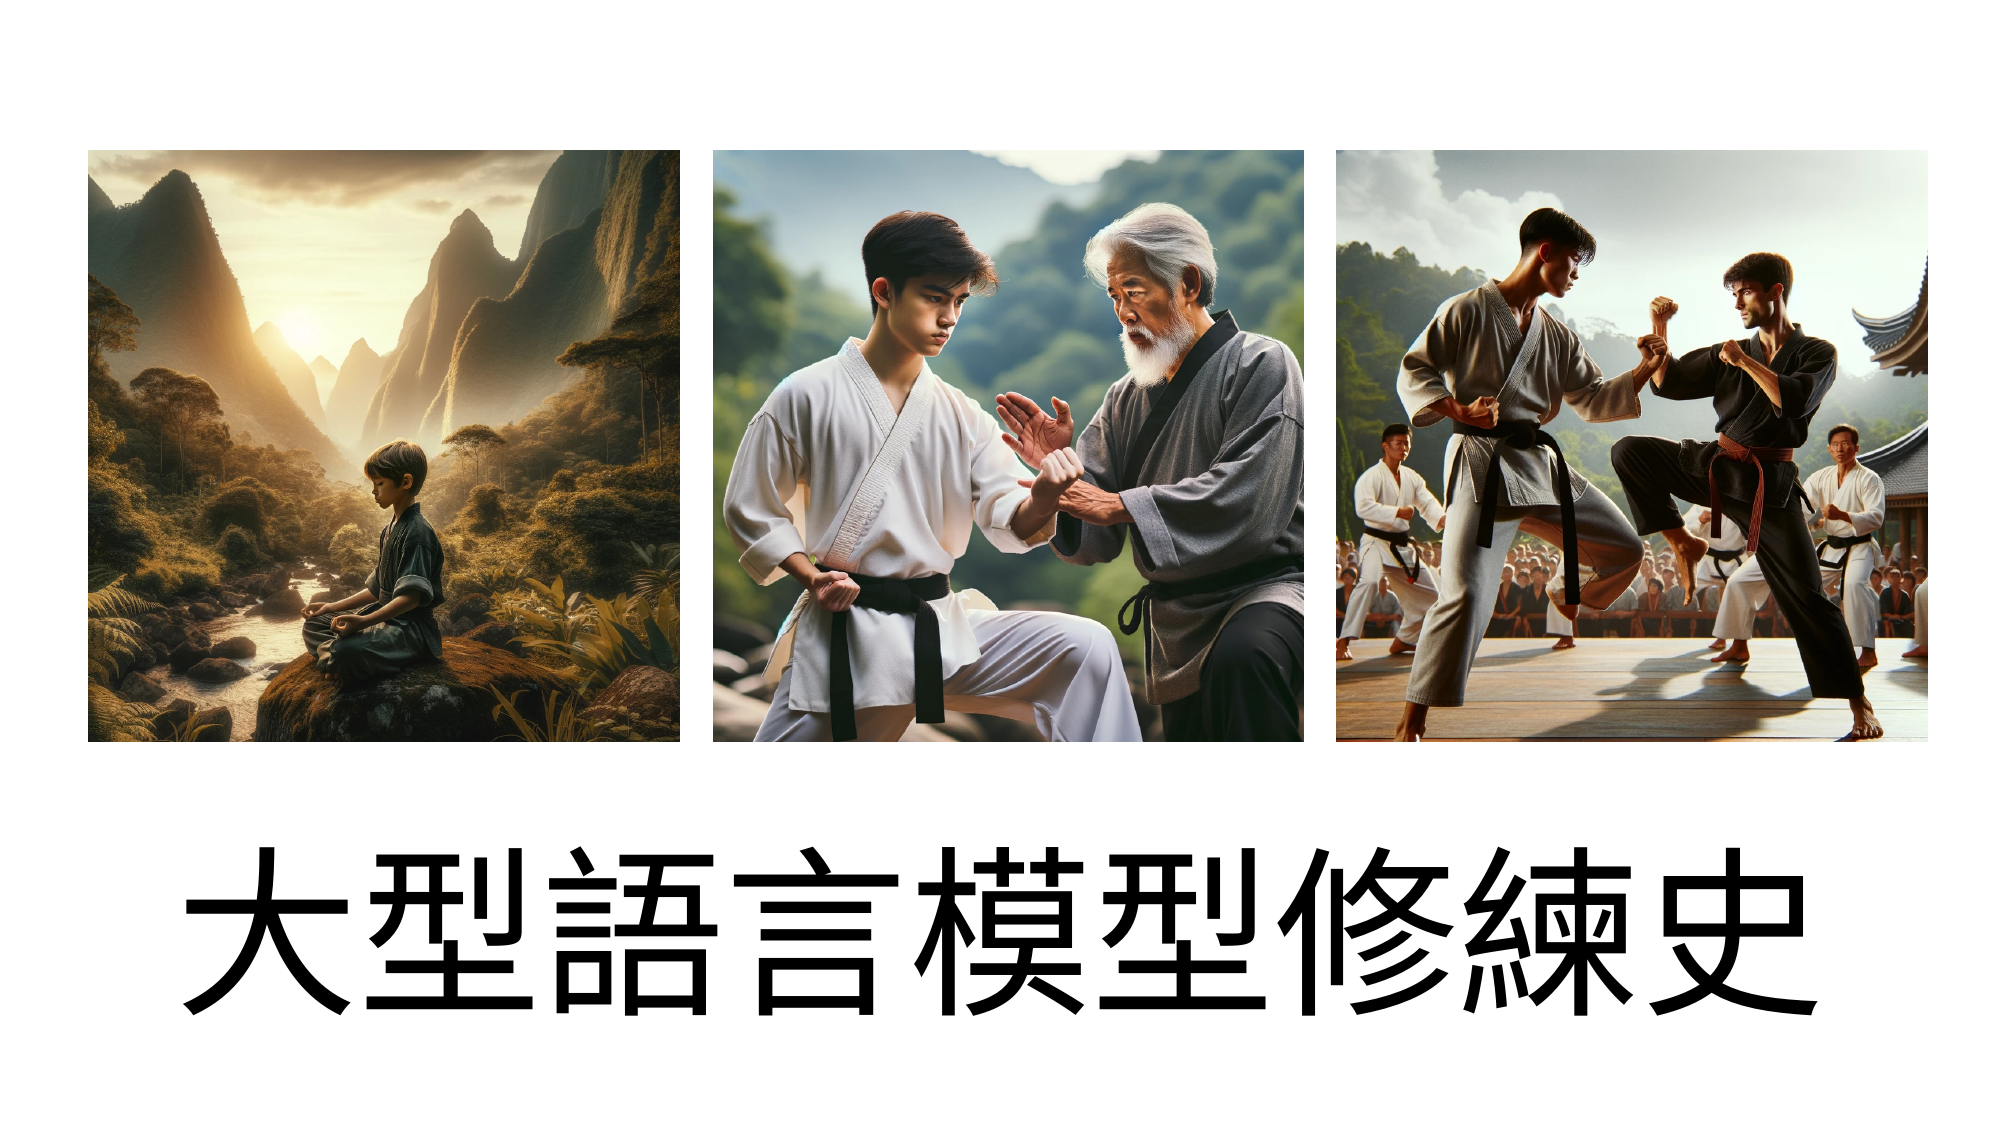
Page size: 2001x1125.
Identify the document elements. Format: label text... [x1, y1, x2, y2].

picture [713, 150, 1305, 742]
picture [88, 150, 680, 742]
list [1336, 150, 1928, 742]
text_box 大型語言模型修練史 [0, 811, 2000, 1046]
